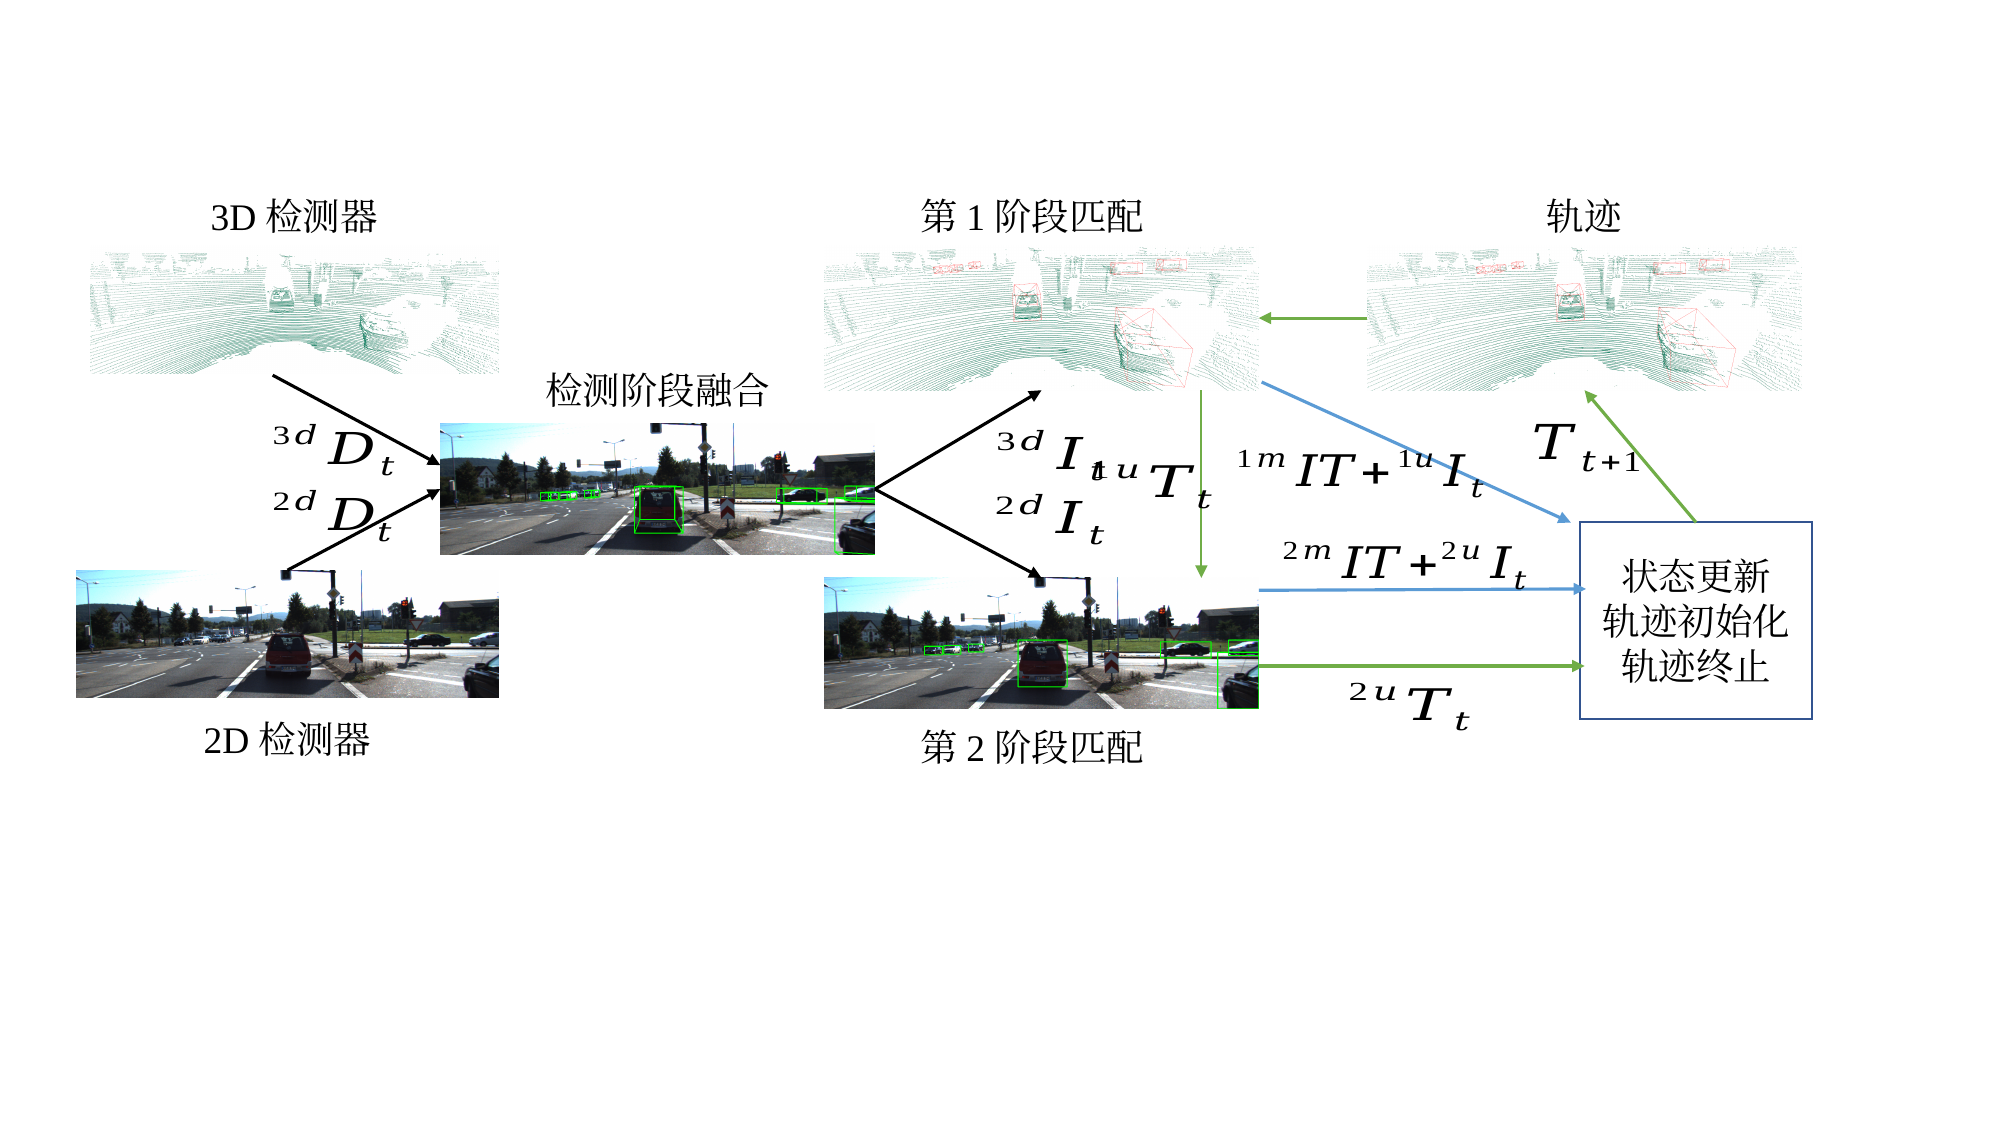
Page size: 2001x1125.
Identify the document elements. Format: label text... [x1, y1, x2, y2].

picture [440, 423, 874, 555]
picture [824, 245, 1259, 391]
text_box 检测阶段融合 [530, 359, 785, 420]
text_box 状态更新 轨迹初始化 轨迹终止 [1579, 521, 1813, 720]
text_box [874, 390, 1042, 489]
text_box 3D检测器 [195, 185, 393, 245]
text_box 2D检测器 [189, 709, 386, 769]
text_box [1584, 390, 1697, 523]
picture [1367, 245, 1802, 391]
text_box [272, 375, 441, 466]
text_box 第2阶段匹配 [905, 716, 1159, 777]
text_box 第1阶段匹配 [905, 185, 1159, 245]
text_box 轨迹 [1532, 185, 1637, 245]
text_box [874, 489, 1042, 578]
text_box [287, 489, 441, 571]
picture [824, 577, 1259, 709]
picture [90, 245, 499, 374]
picture [76, 570, 499, 698]
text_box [1261, 381, 1571, 523]
